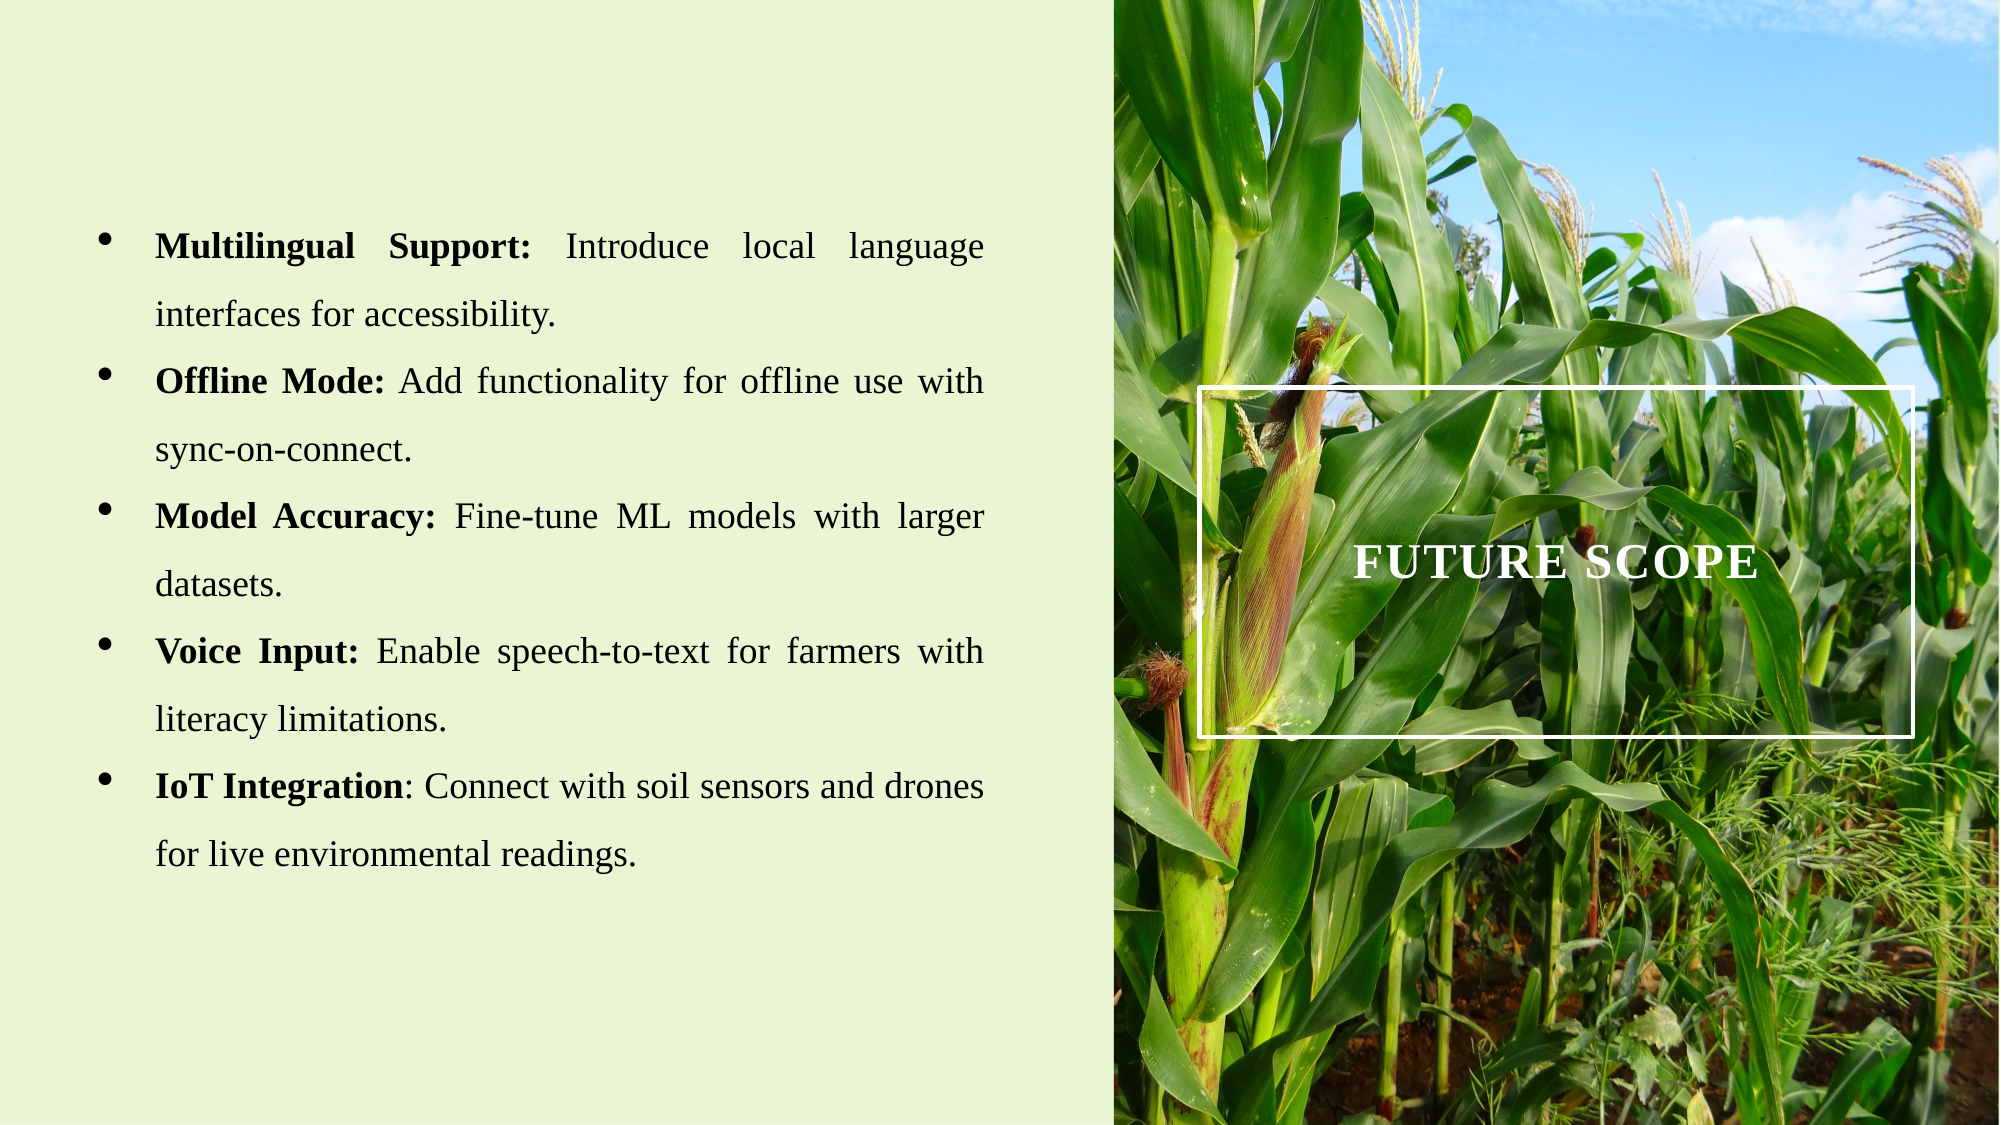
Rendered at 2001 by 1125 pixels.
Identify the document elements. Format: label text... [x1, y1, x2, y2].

text_box Multilingual Support: Introduce local language interfaces for accessibility. Offline Mode: Add functionality for offline use with sync-on-connect. Model Accuracy: Fine-tune ML models with larger datasets. Voice Input: Enable speech-to-text for farmers with literacy limitations. IoT Integration: Connect with soil sensors and drones for live environmental readings. [84, 191, 1000, 927]
picture [1113, 0, 1999, 1125]
